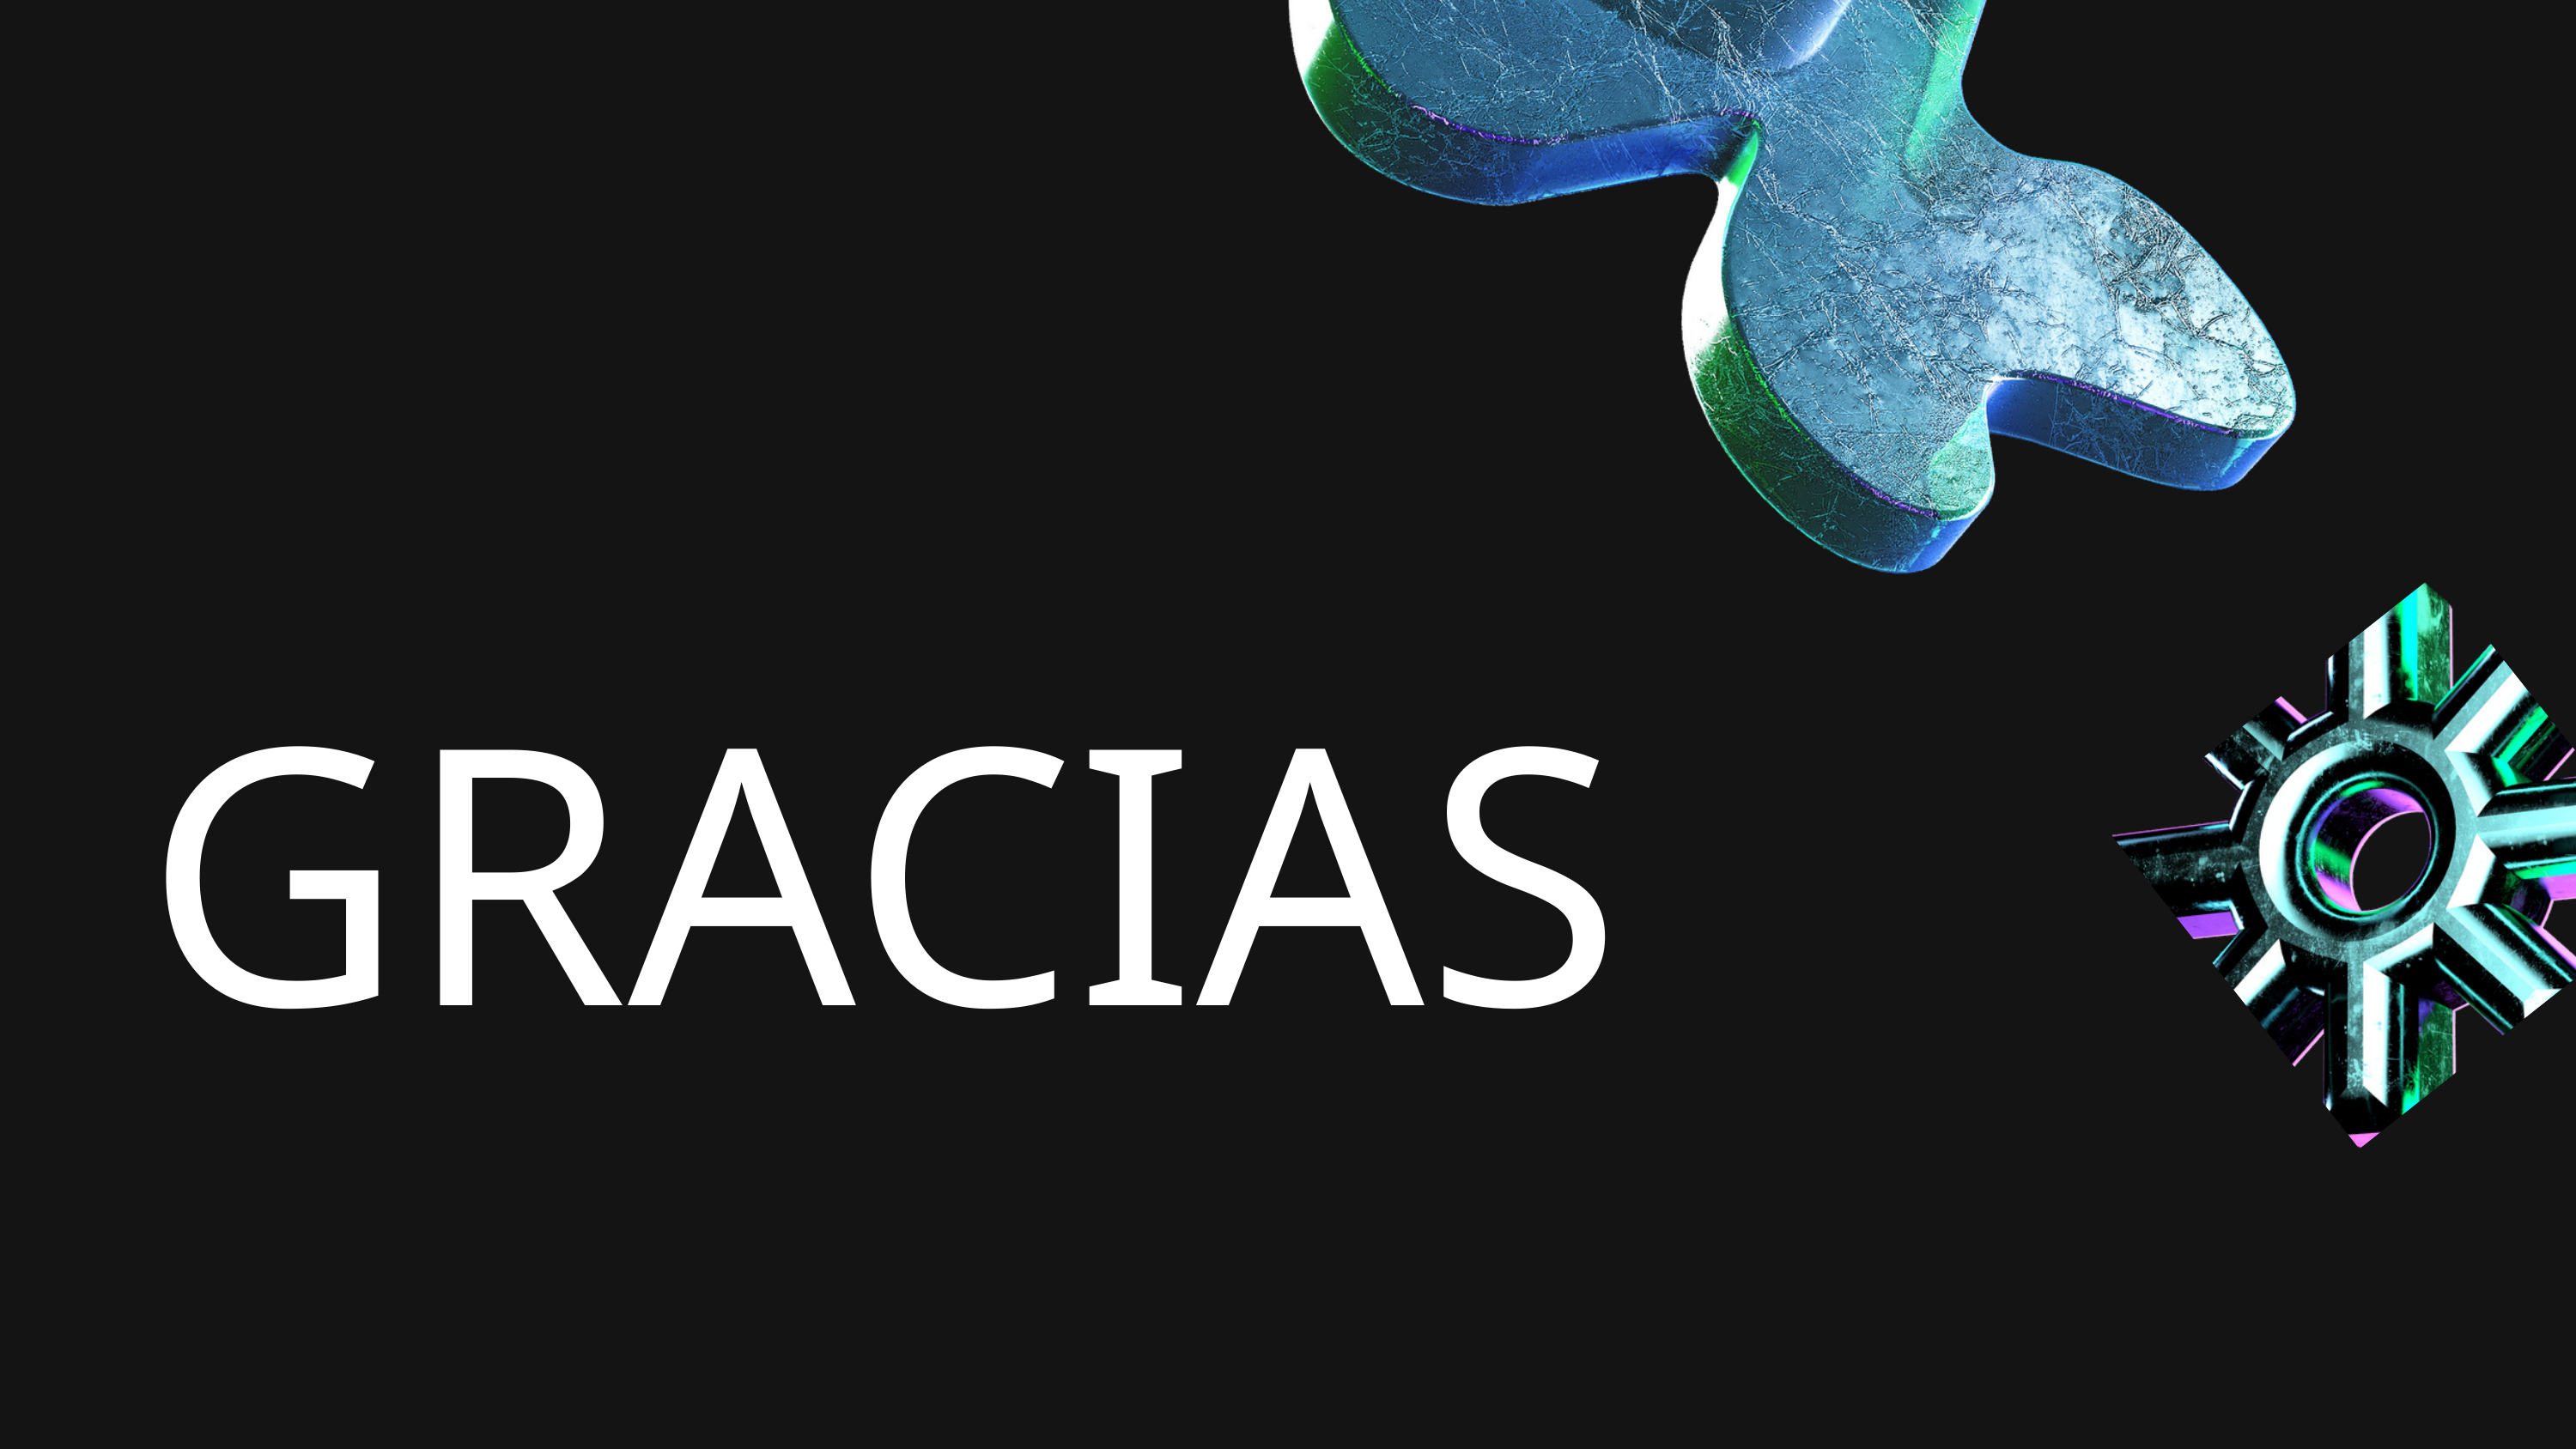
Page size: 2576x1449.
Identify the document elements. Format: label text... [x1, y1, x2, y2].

text_box [1288, 0, 2297, 574]
text_box [2109, 573, 2576, 1149]
text_box GRACIAS [144, 648, 1844, 1078]
